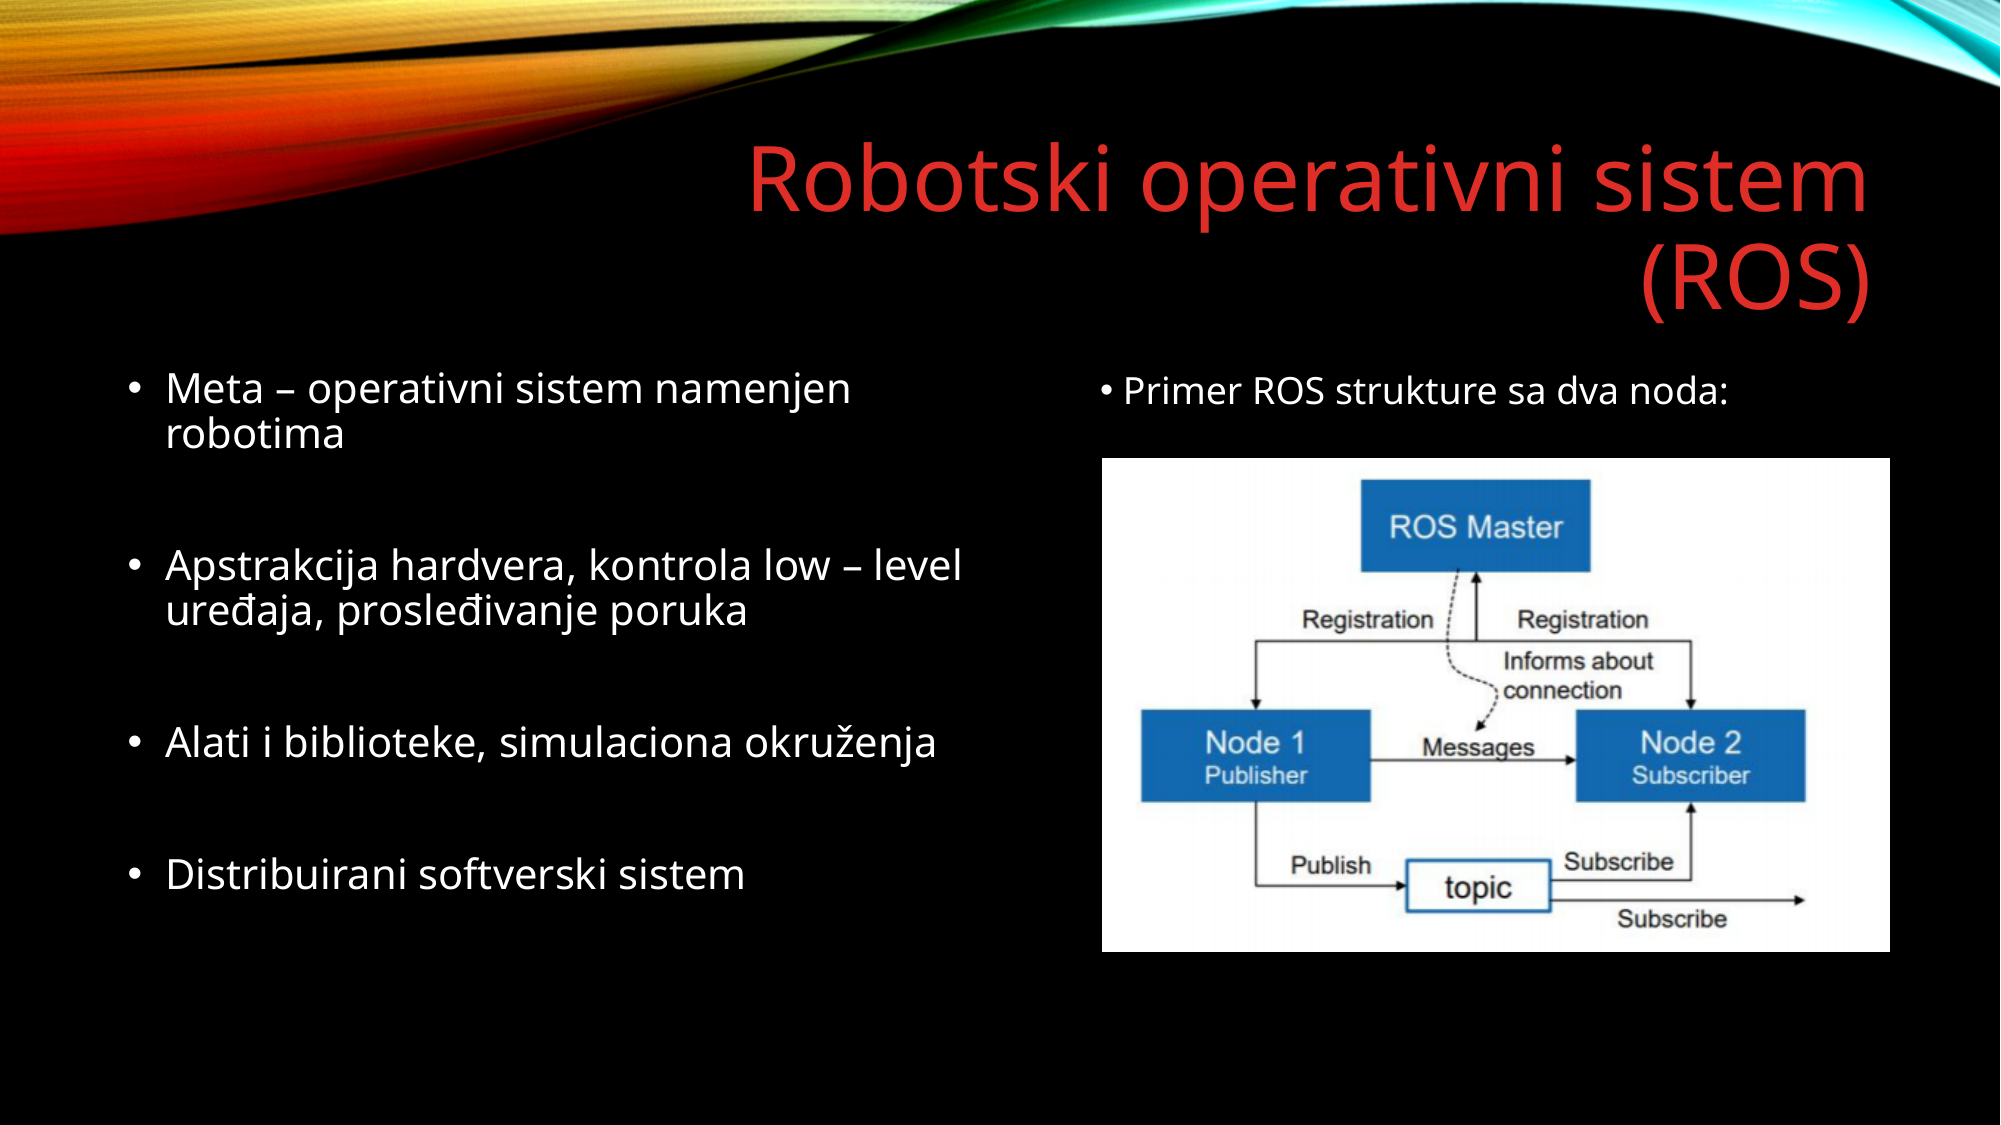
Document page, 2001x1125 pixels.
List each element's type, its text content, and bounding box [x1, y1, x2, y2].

list Meta – operativni sistem namenjen robotima Apstrakcija hardvera, kontrola low – level uređaja, prosleđivanje poruka Alati i biblioteke, simulaciona okruženja Distribuirani softverski sistem [112, 360, 999, 1046]
title Robotski operativni sistem (ROS) [474, 125, 1888, 338]
picture [0, 1, 2000, 237]
text_box Primer ROS strukture sa dva noda: [1085, 359, 1800, 420]
picture [1101, 458, 1890, 952]
